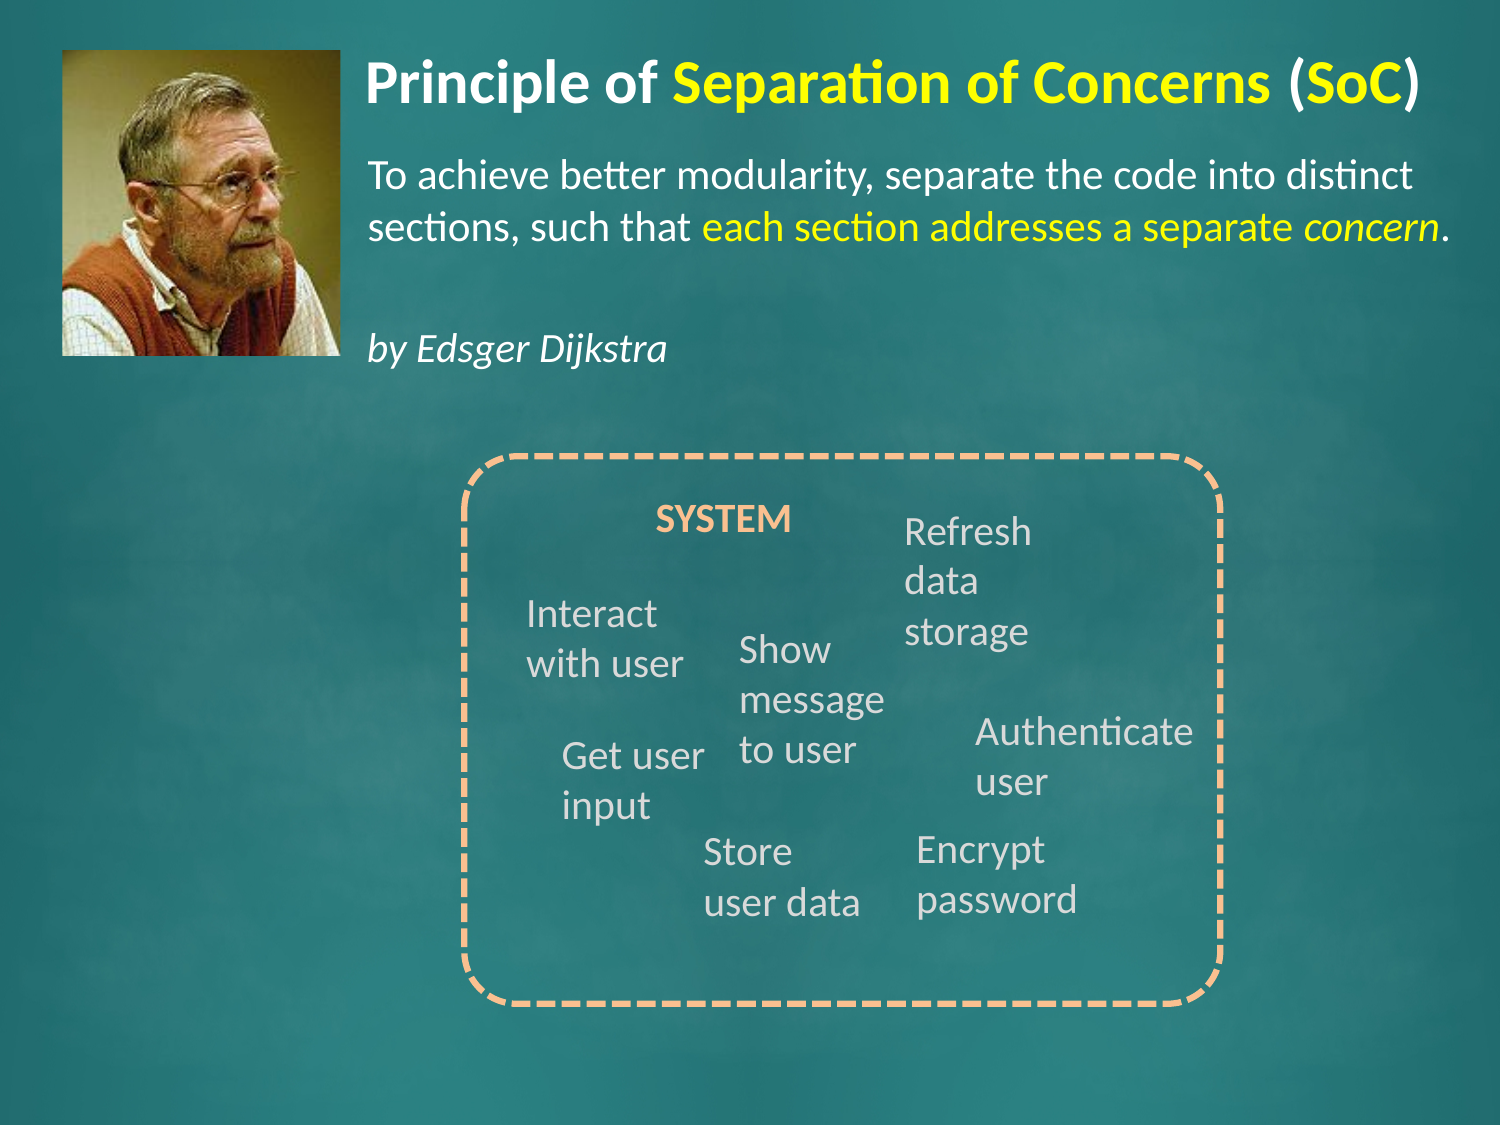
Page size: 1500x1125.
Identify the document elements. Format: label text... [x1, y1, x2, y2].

picture [0, 0, 1500, 1125]
text_box To achieve better modularity, separate the code into distinct sections, such that each section addresses a separate concern. [352, 139, 1478, 302]
text_box Authenticate user [1221, 696, 1233, 812]
text_box [462, 467, 1223, 1006]
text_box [211, 449, 669, 871]
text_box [674, 409, 1198, 955]
list by Edsger Dijkstra [351, 312, 696, 395]
title Principle of Separation of Concerns (SoC) [350, 12, 1475, 145]
